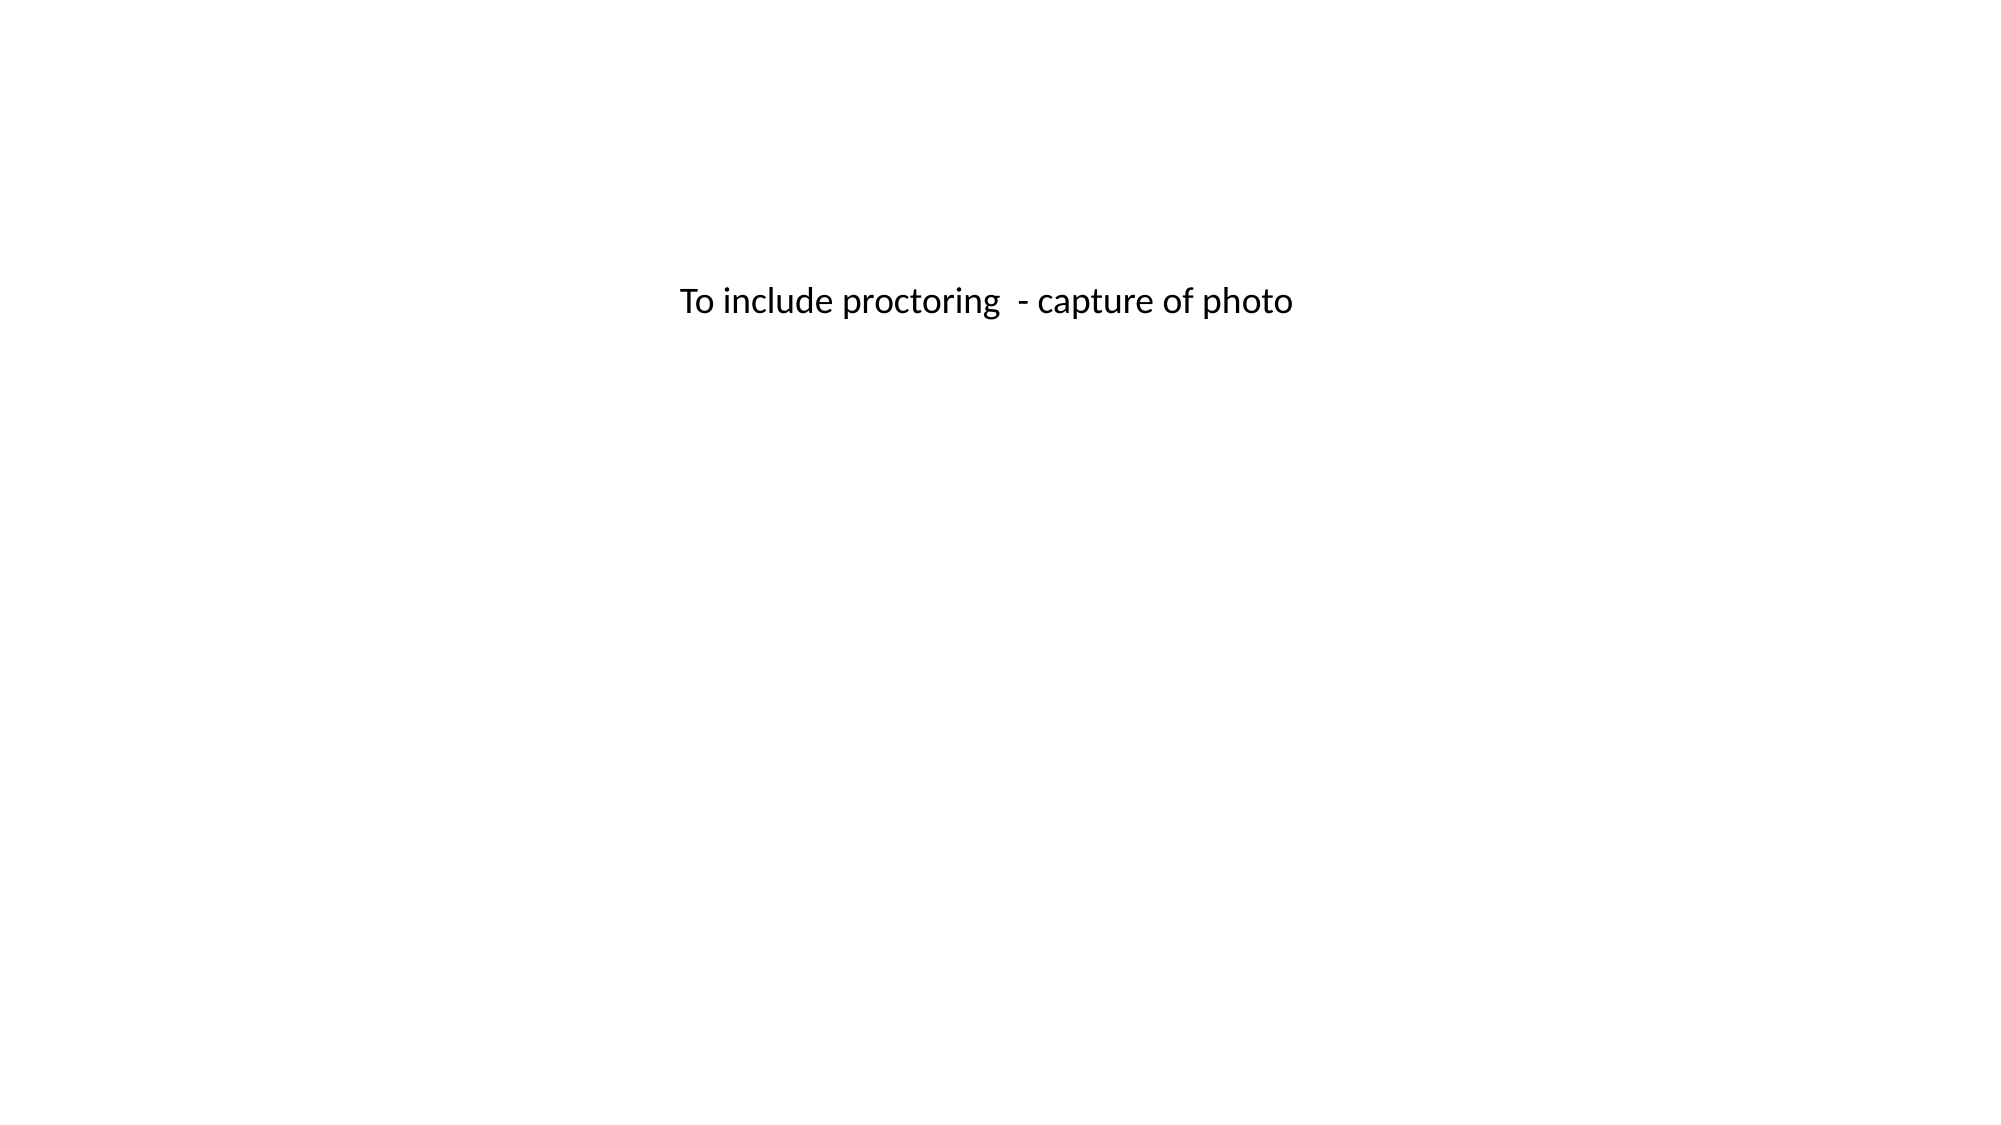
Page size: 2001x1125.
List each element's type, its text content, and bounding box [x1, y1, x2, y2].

text_box To include proctoring - capture of photo [665, 268, 1422, 328]
